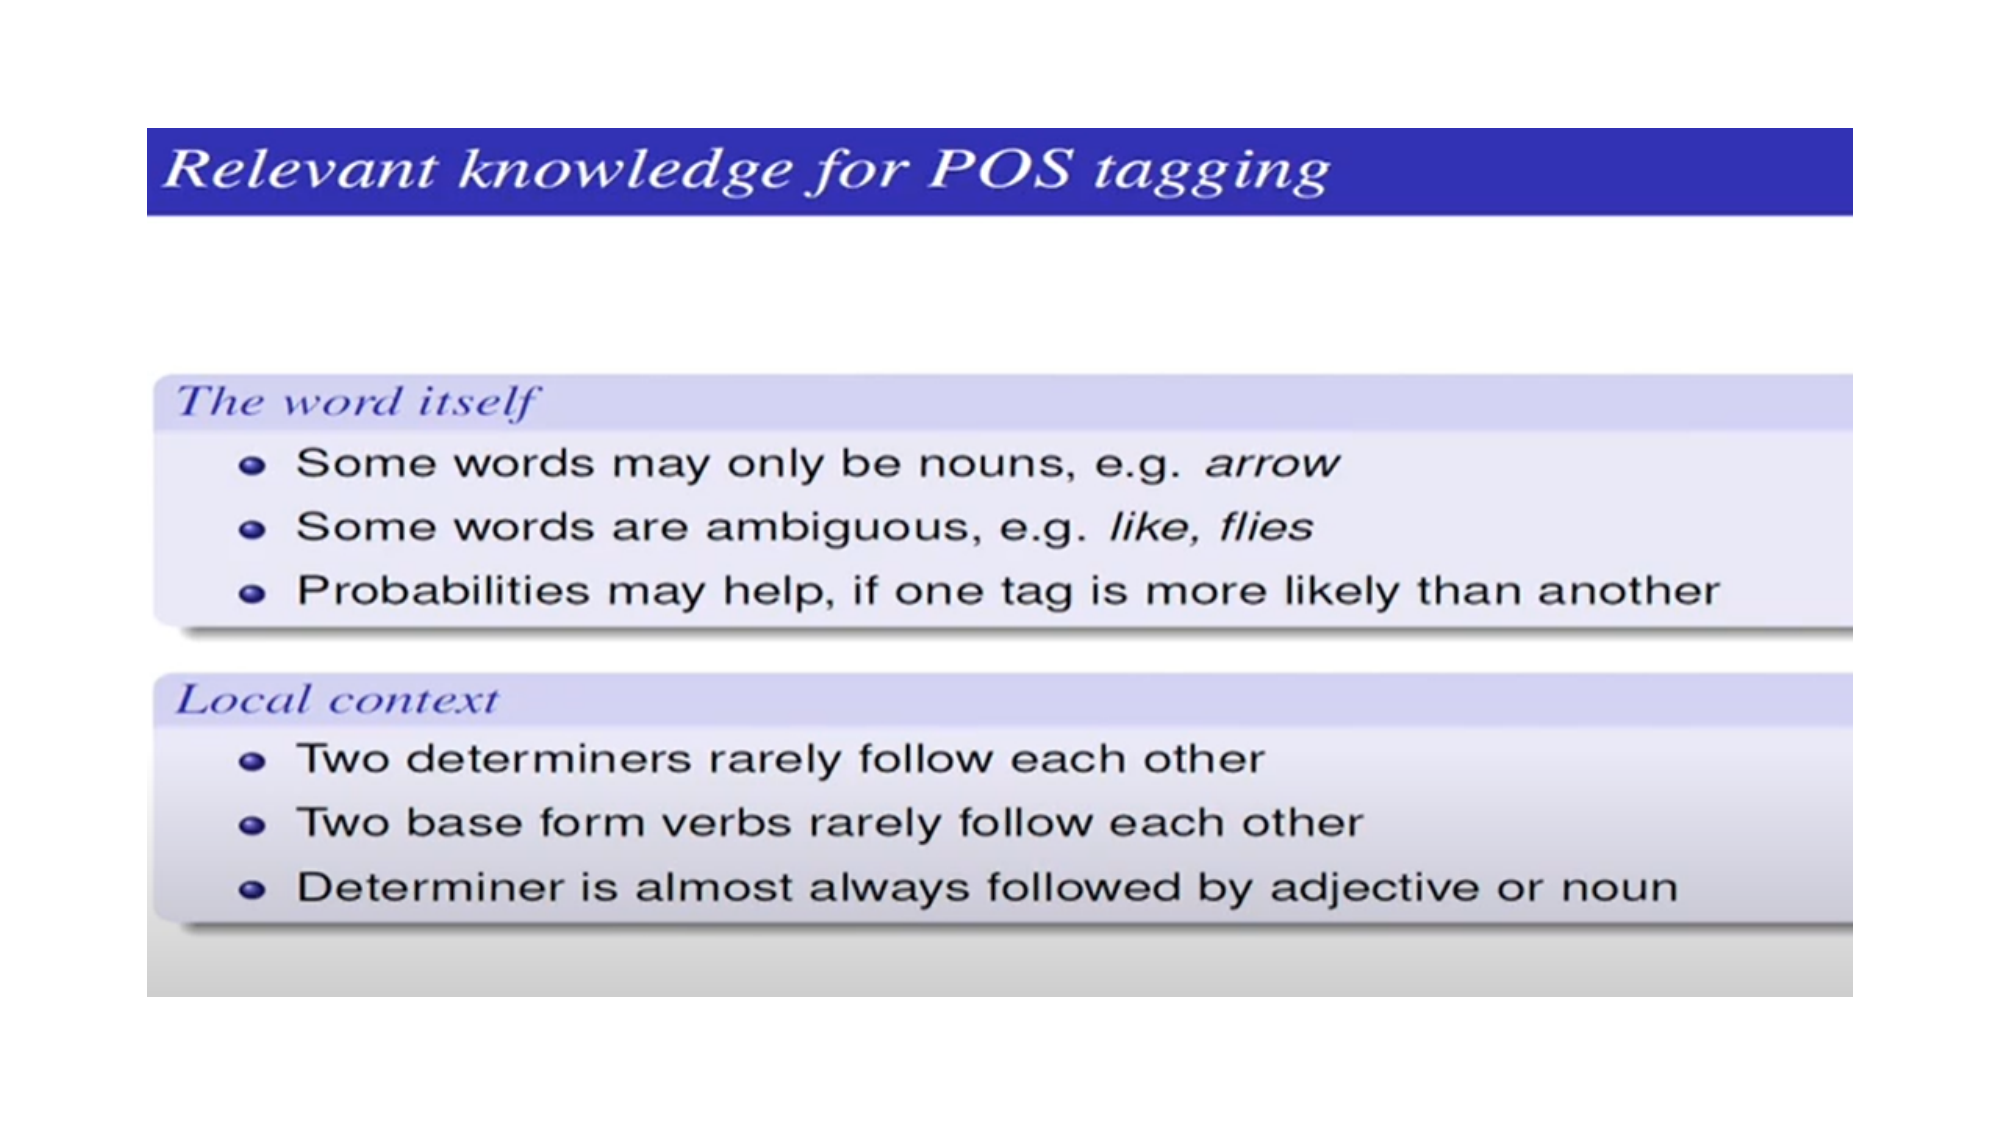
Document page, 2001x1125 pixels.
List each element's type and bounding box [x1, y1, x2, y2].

picture [147, 128, 1853, 997]
